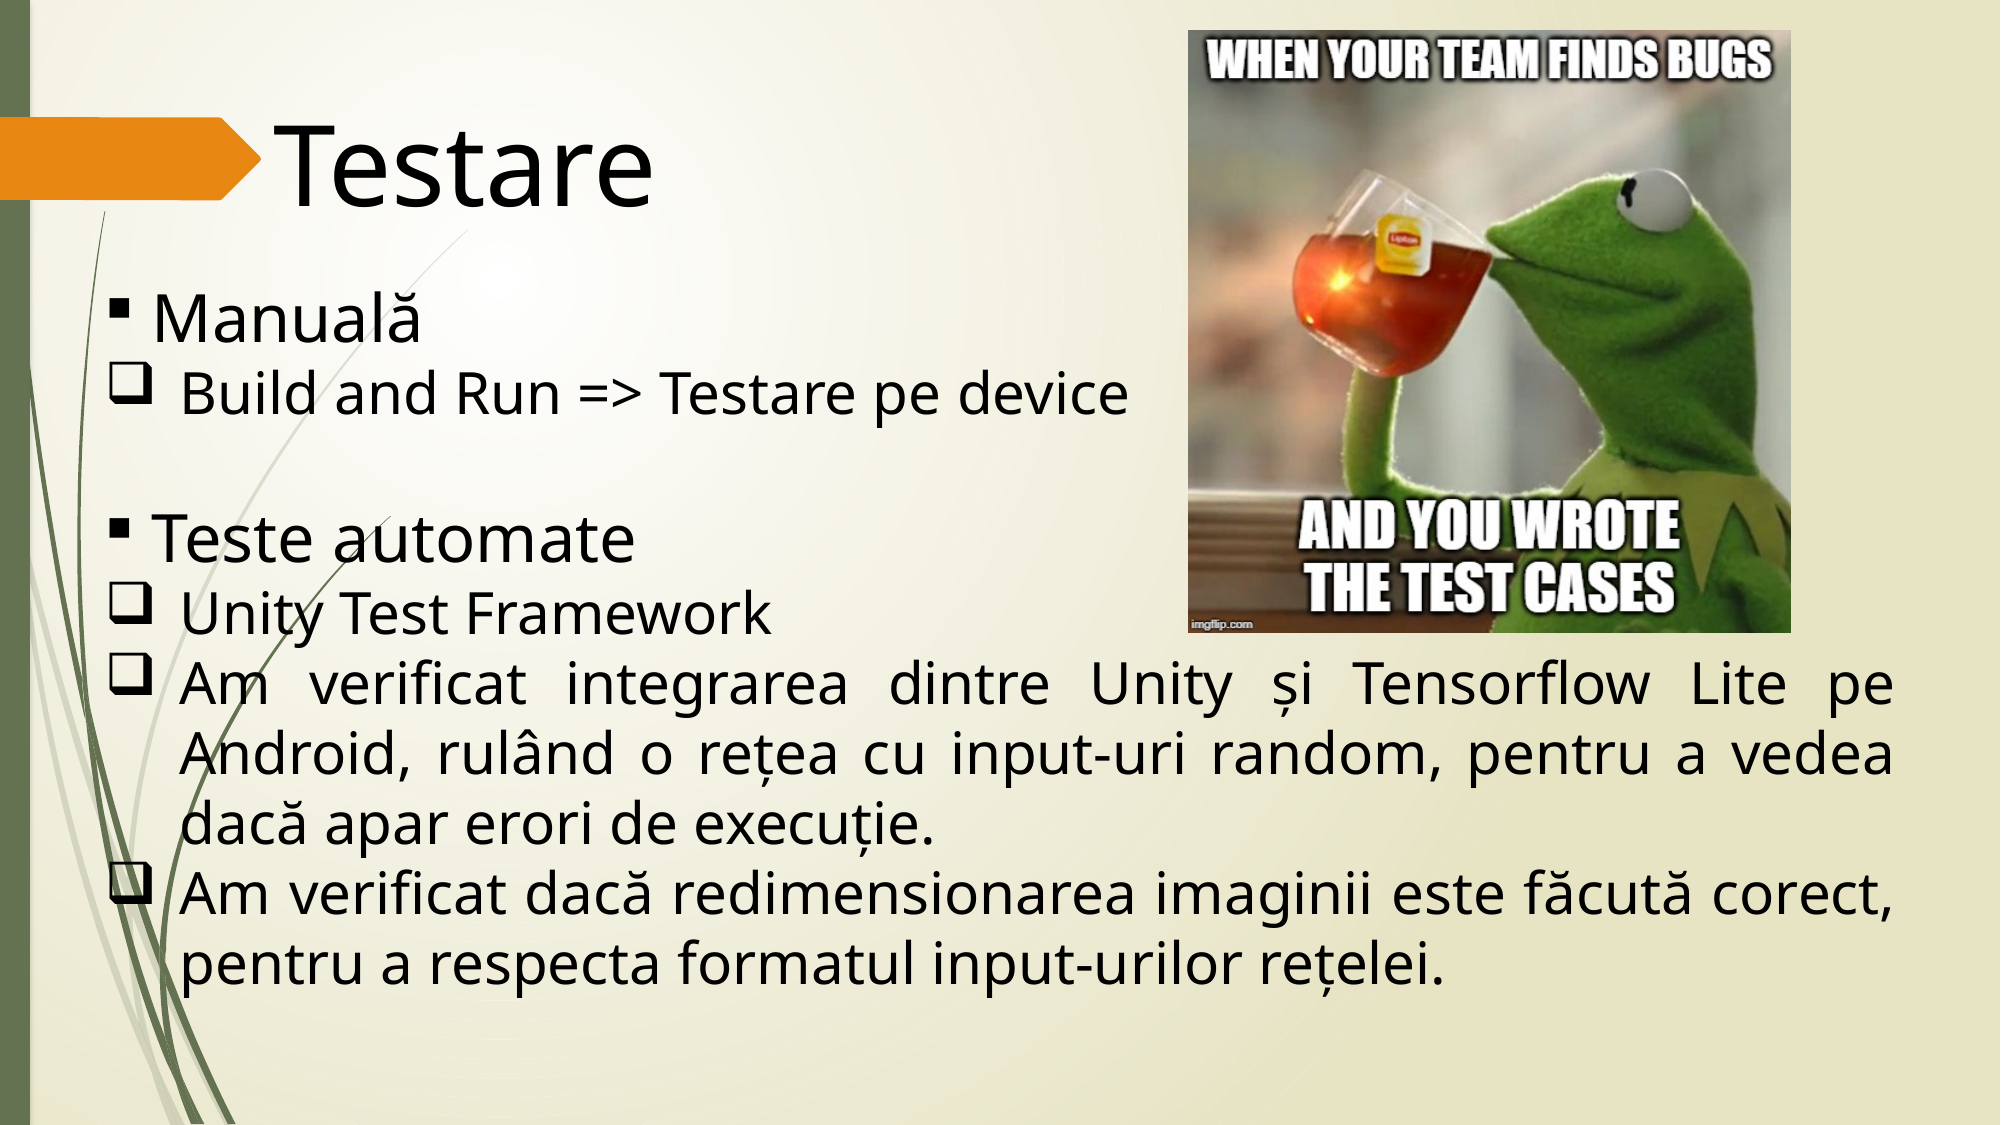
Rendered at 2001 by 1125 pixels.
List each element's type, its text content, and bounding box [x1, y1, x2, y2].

text_box Testare [258, 86, 672, 237]
text_box Manuală Build and Run => Testare pe device Teste automate Unity Test Framework Am verificat integrarea dintre Unity și Tensorflow Lite pe Android, rulând o rețea cu input-uri random, pentru a vedea dacă apar erori de execuție. Am verificat dacă redimensionarea imaginii este făcută corect, pentru a respecta formatul input-urilor rețelei. [90, 268, 1910, 1004]
picture [1188, 30, 1792, 633]
